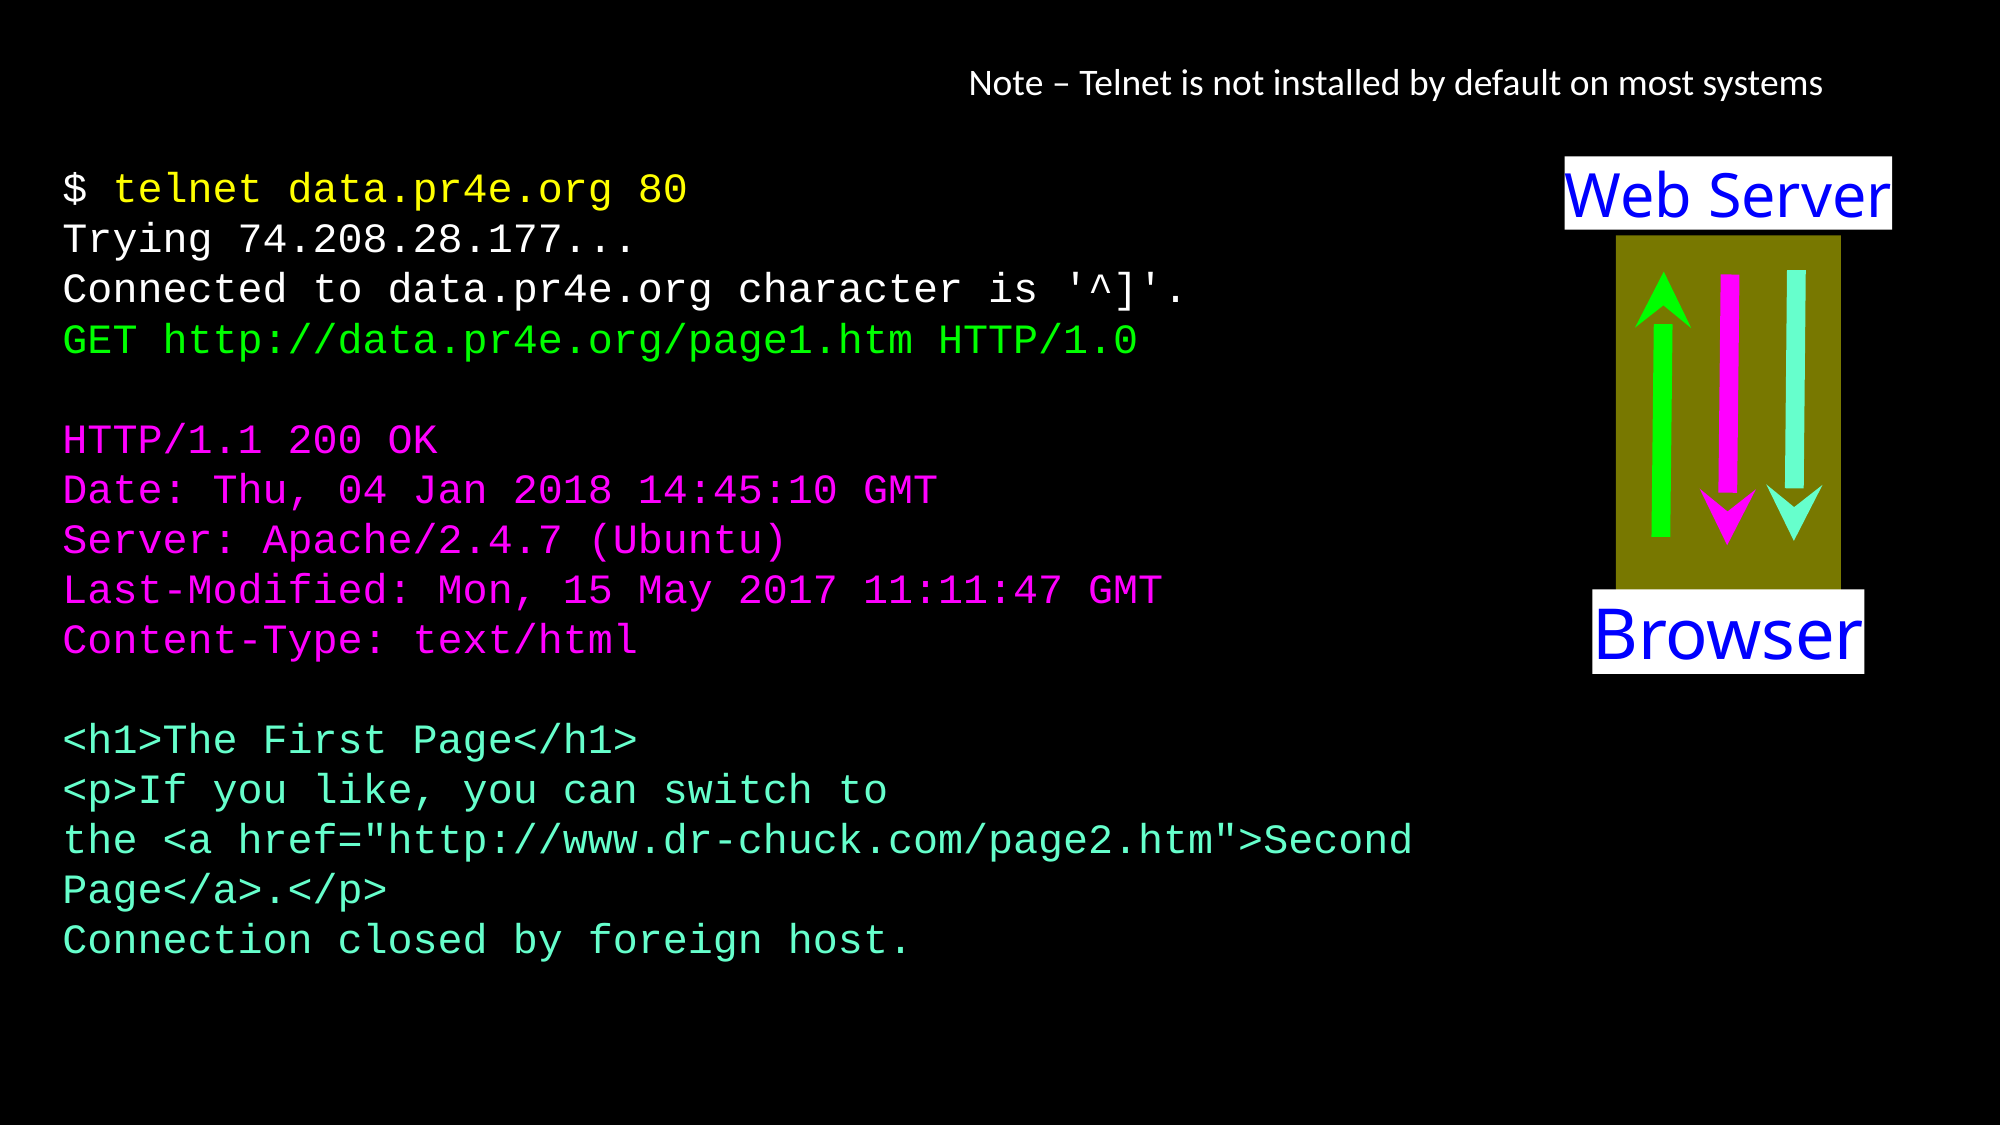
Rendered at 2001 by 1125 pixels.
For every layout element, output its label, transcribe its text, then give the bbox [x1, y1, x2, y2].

text_box [1656, 235, 1841, 589]
text_box [1721, 532, 1734, 546]
text_box [1657, 271, 1670, 285]
text_box $ telnet data.pr4e.org 80 Trying 74.208.28.177... Connected to data.pr4e.org character is '^]'. GET http://data.pr4e.org/page1.htm HTTP/1.0 HTTP/1.1 200 OK Date: Thu, 04 Jan 2018 14:45:10 GMT Server: Apache/2.4.7 (Ubuntu) Last-Modified: Mon, 15 May 2017 11:11:47 GMT Content-Type: text/html <h1>The First Page</h1> <p>If you like, you can switch to the <a href="http://www.dr-chuck.com/page2.htm">Second Page</a>.</p> Connection closed by foreign host. [62, 161, 1656, 962]
text_box Browser [1592, 589, 1865, 674]
text_box [1787, 528, 1801, 541]
text_box Web Server [1564, 156, 1893, 230]
text_box Note – Telnet is not installed by default on most systems [953, 50, 1900, 111]
